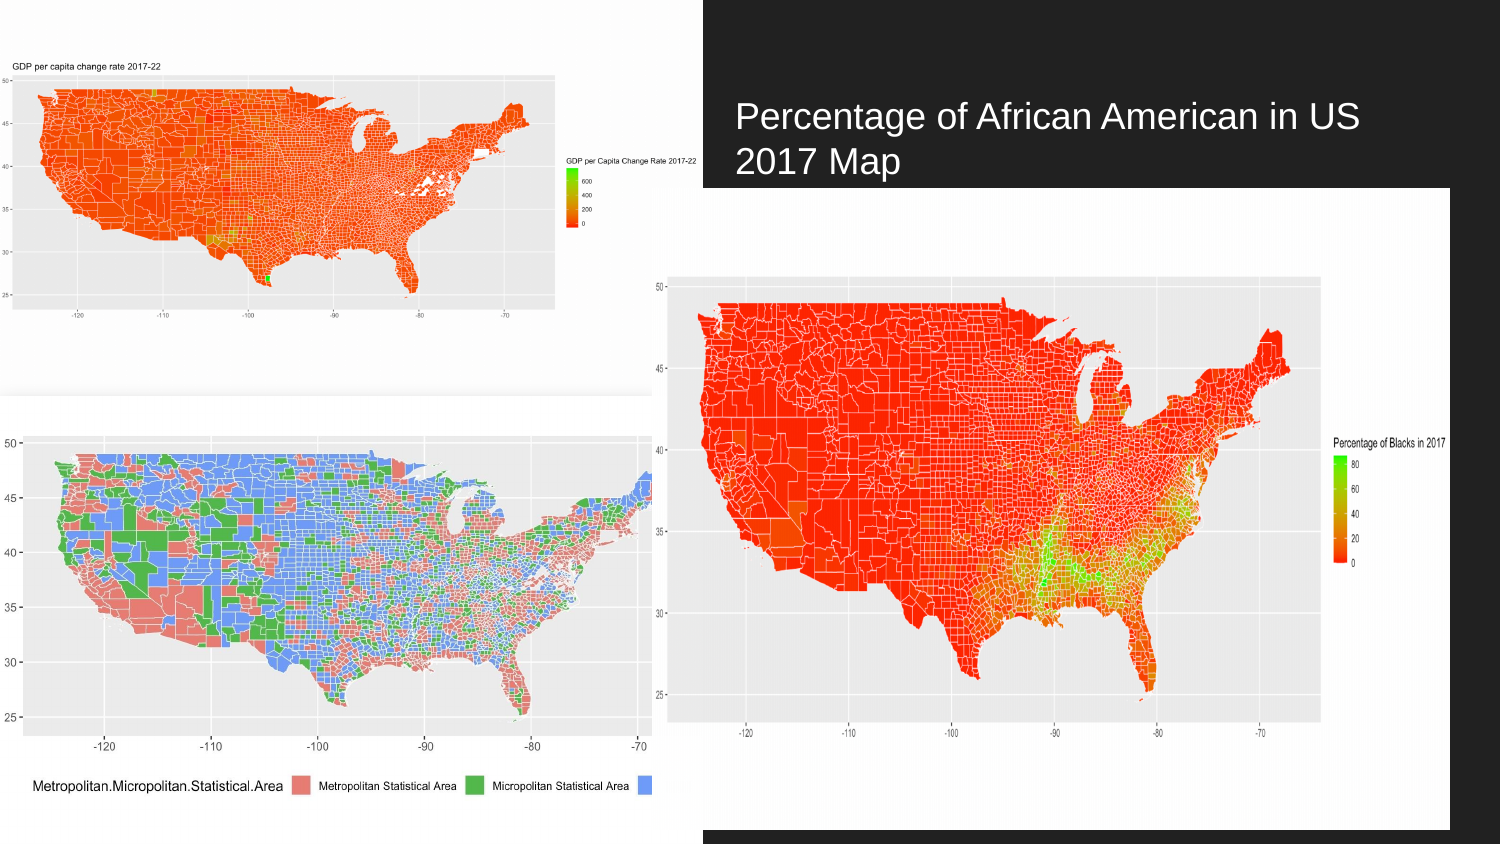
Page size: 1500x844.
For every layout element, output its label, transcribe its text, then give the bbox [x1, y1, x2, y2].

text_box Percentage of African American in US 2017 Map [720, 77, 1449, 188]
picture [0, 0, 1451, 844]
